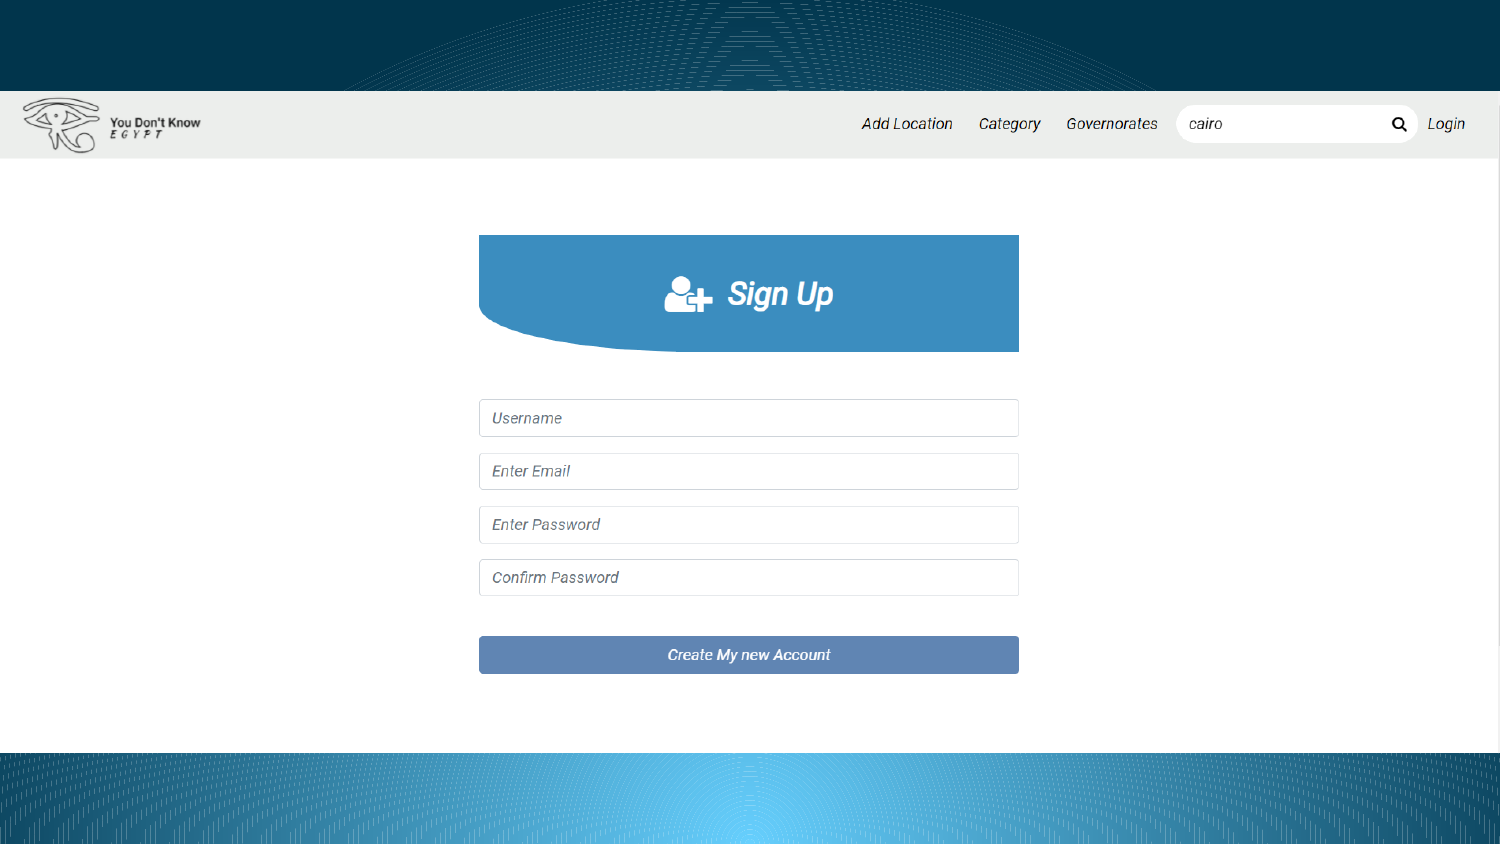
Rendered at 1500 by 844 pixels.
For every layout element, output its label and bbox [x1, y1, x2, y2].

picture [0, 87, 1500, 753]
